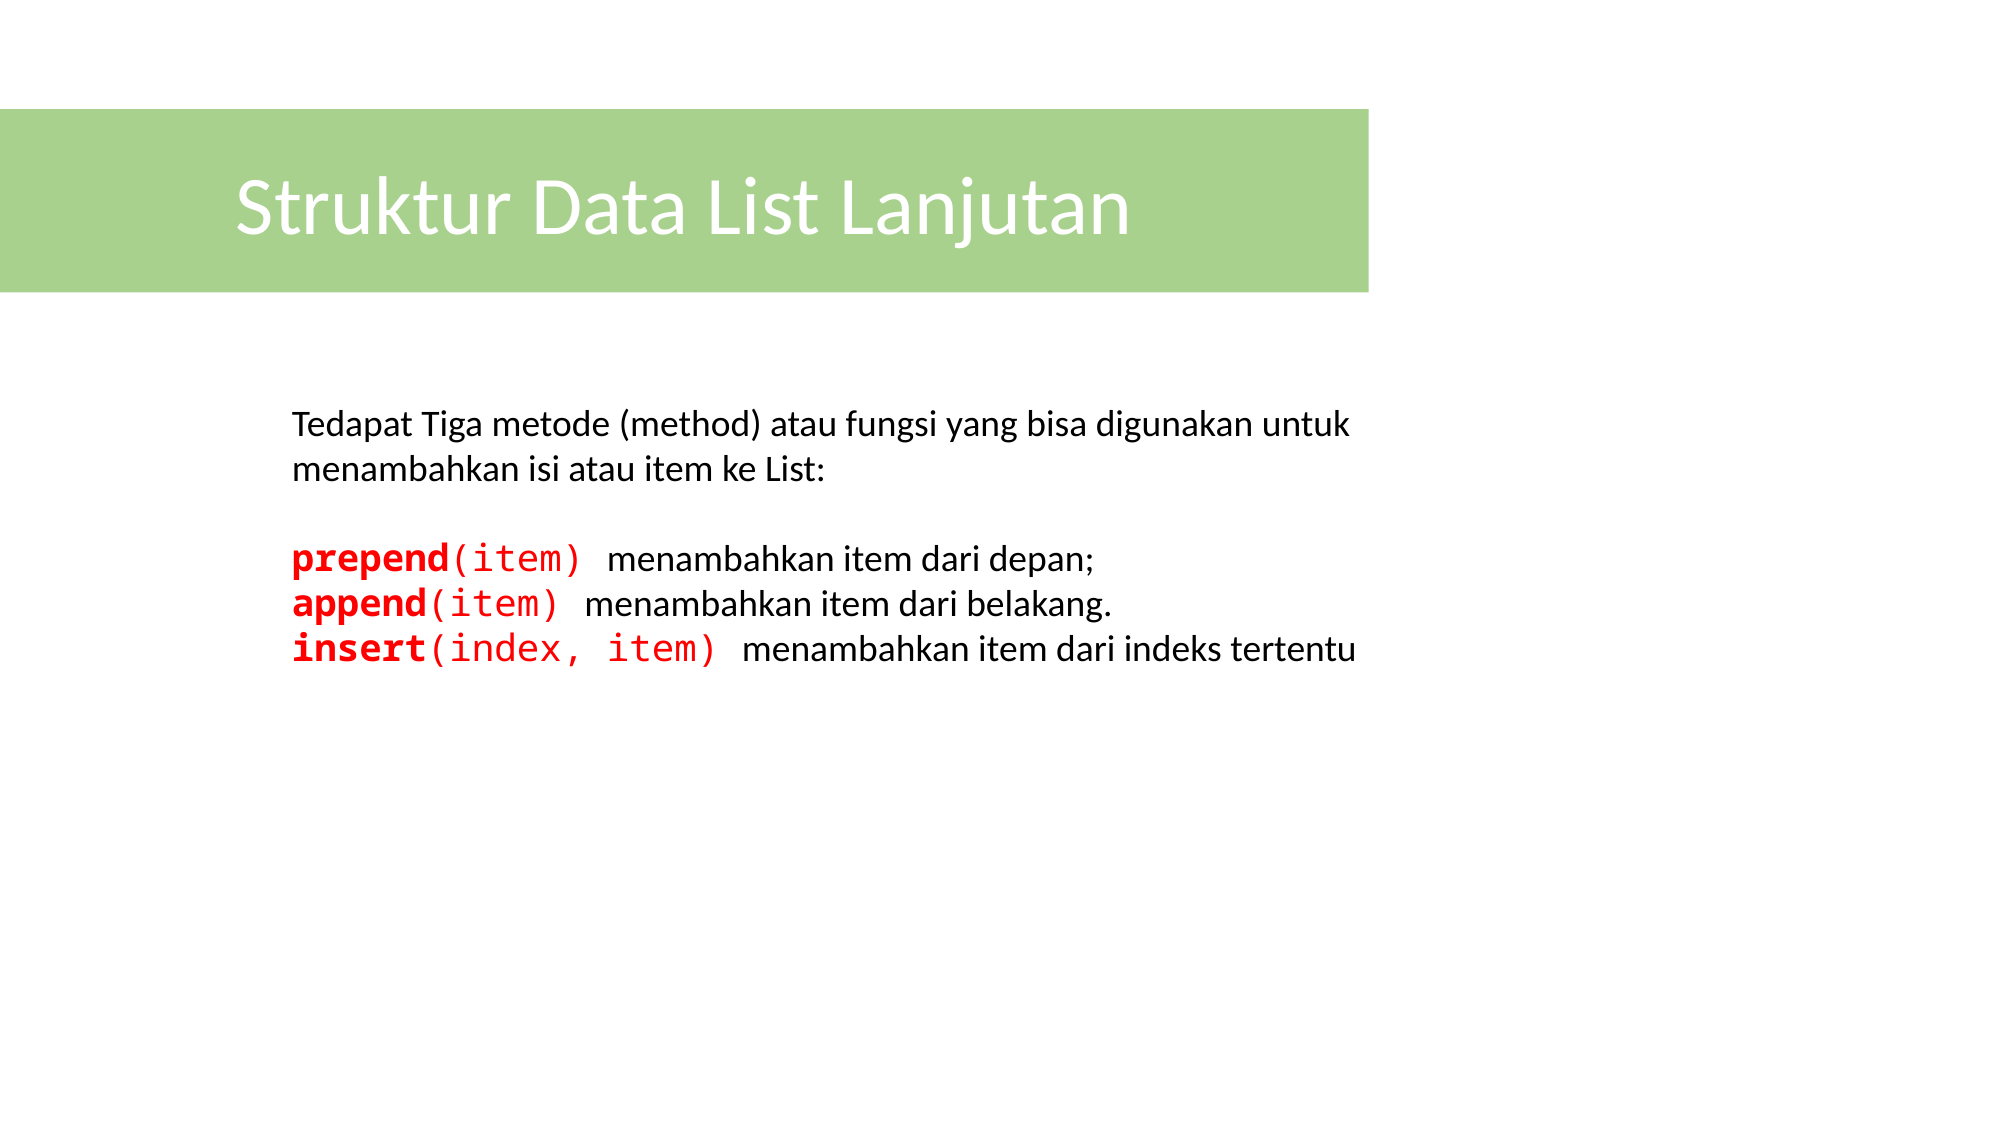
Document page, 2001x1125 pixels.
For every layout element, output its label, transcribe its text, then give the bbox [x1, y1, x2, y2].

text_box Struktur Data List Lanjutan [0, 108, 1370, 293]
text_box Tedapat Tiga metode (method) atau fungsi yang bisa digunakan untuk menambahkan isi atau item ke List: prepend(item) menambahkan item dari depan; append(item) menambahkan item dari belakang. insert(index, item) menambahkan item dari indeks tertentu [277, 391, 1510, 677]
